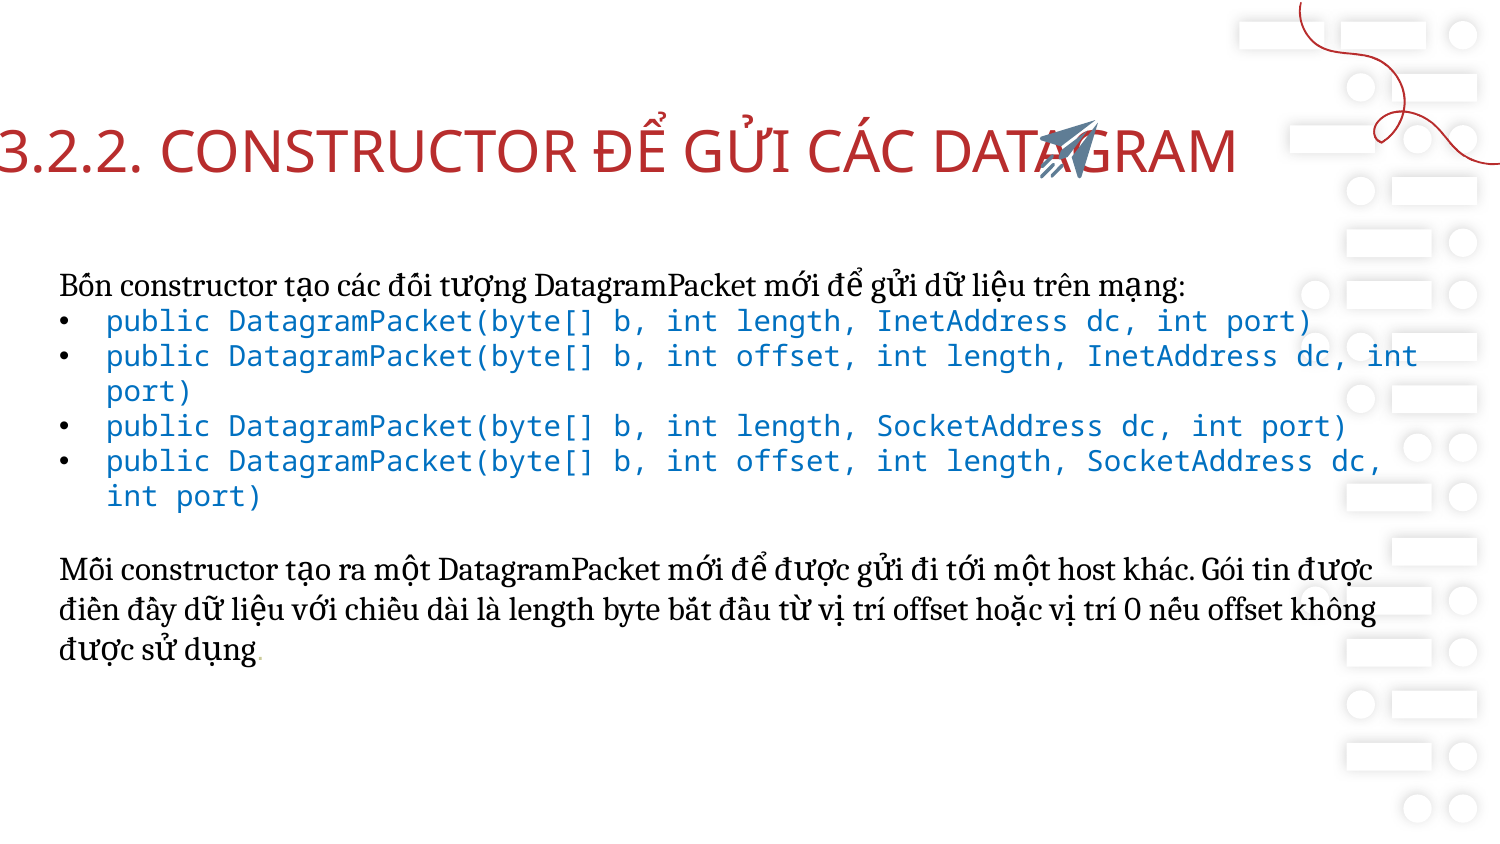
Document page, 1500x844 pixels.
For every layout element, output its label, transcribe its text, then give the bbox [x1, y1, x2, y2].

text_box 13.2.2. CONSTRUCTOR ĐỂ GỬI CÁC DATAGRAM [0, 106, 1255, 192]
text_box Bốn constructor tạo các đối tượng DatagramPacket mới để gửi dữ liệu trên mạng: public DatagramPacket(byte[] b, int length, InetAddress dc, int port) public DatagramPacket(byte[] b, int offset, int length, InetAddress dc, int port) public DatagramPacket(byte[] b, int length, SocketAddress dc, int port) public DatagramPacket(byte[] b, int offset, int length, SocketAddress dc, int port) Mỗi constructor tạo ra một DatagramPacket mới để được gửi đi tới một host khác. Gói tin được điền đầy dữ liệu với chiều dài là length byte bắt đầu từ vị trí offset hoặc vị trí 0 nếu offset không được sử dụng. [44, 255, 1456, 710]
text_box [1039, 119, 1099, 179]
